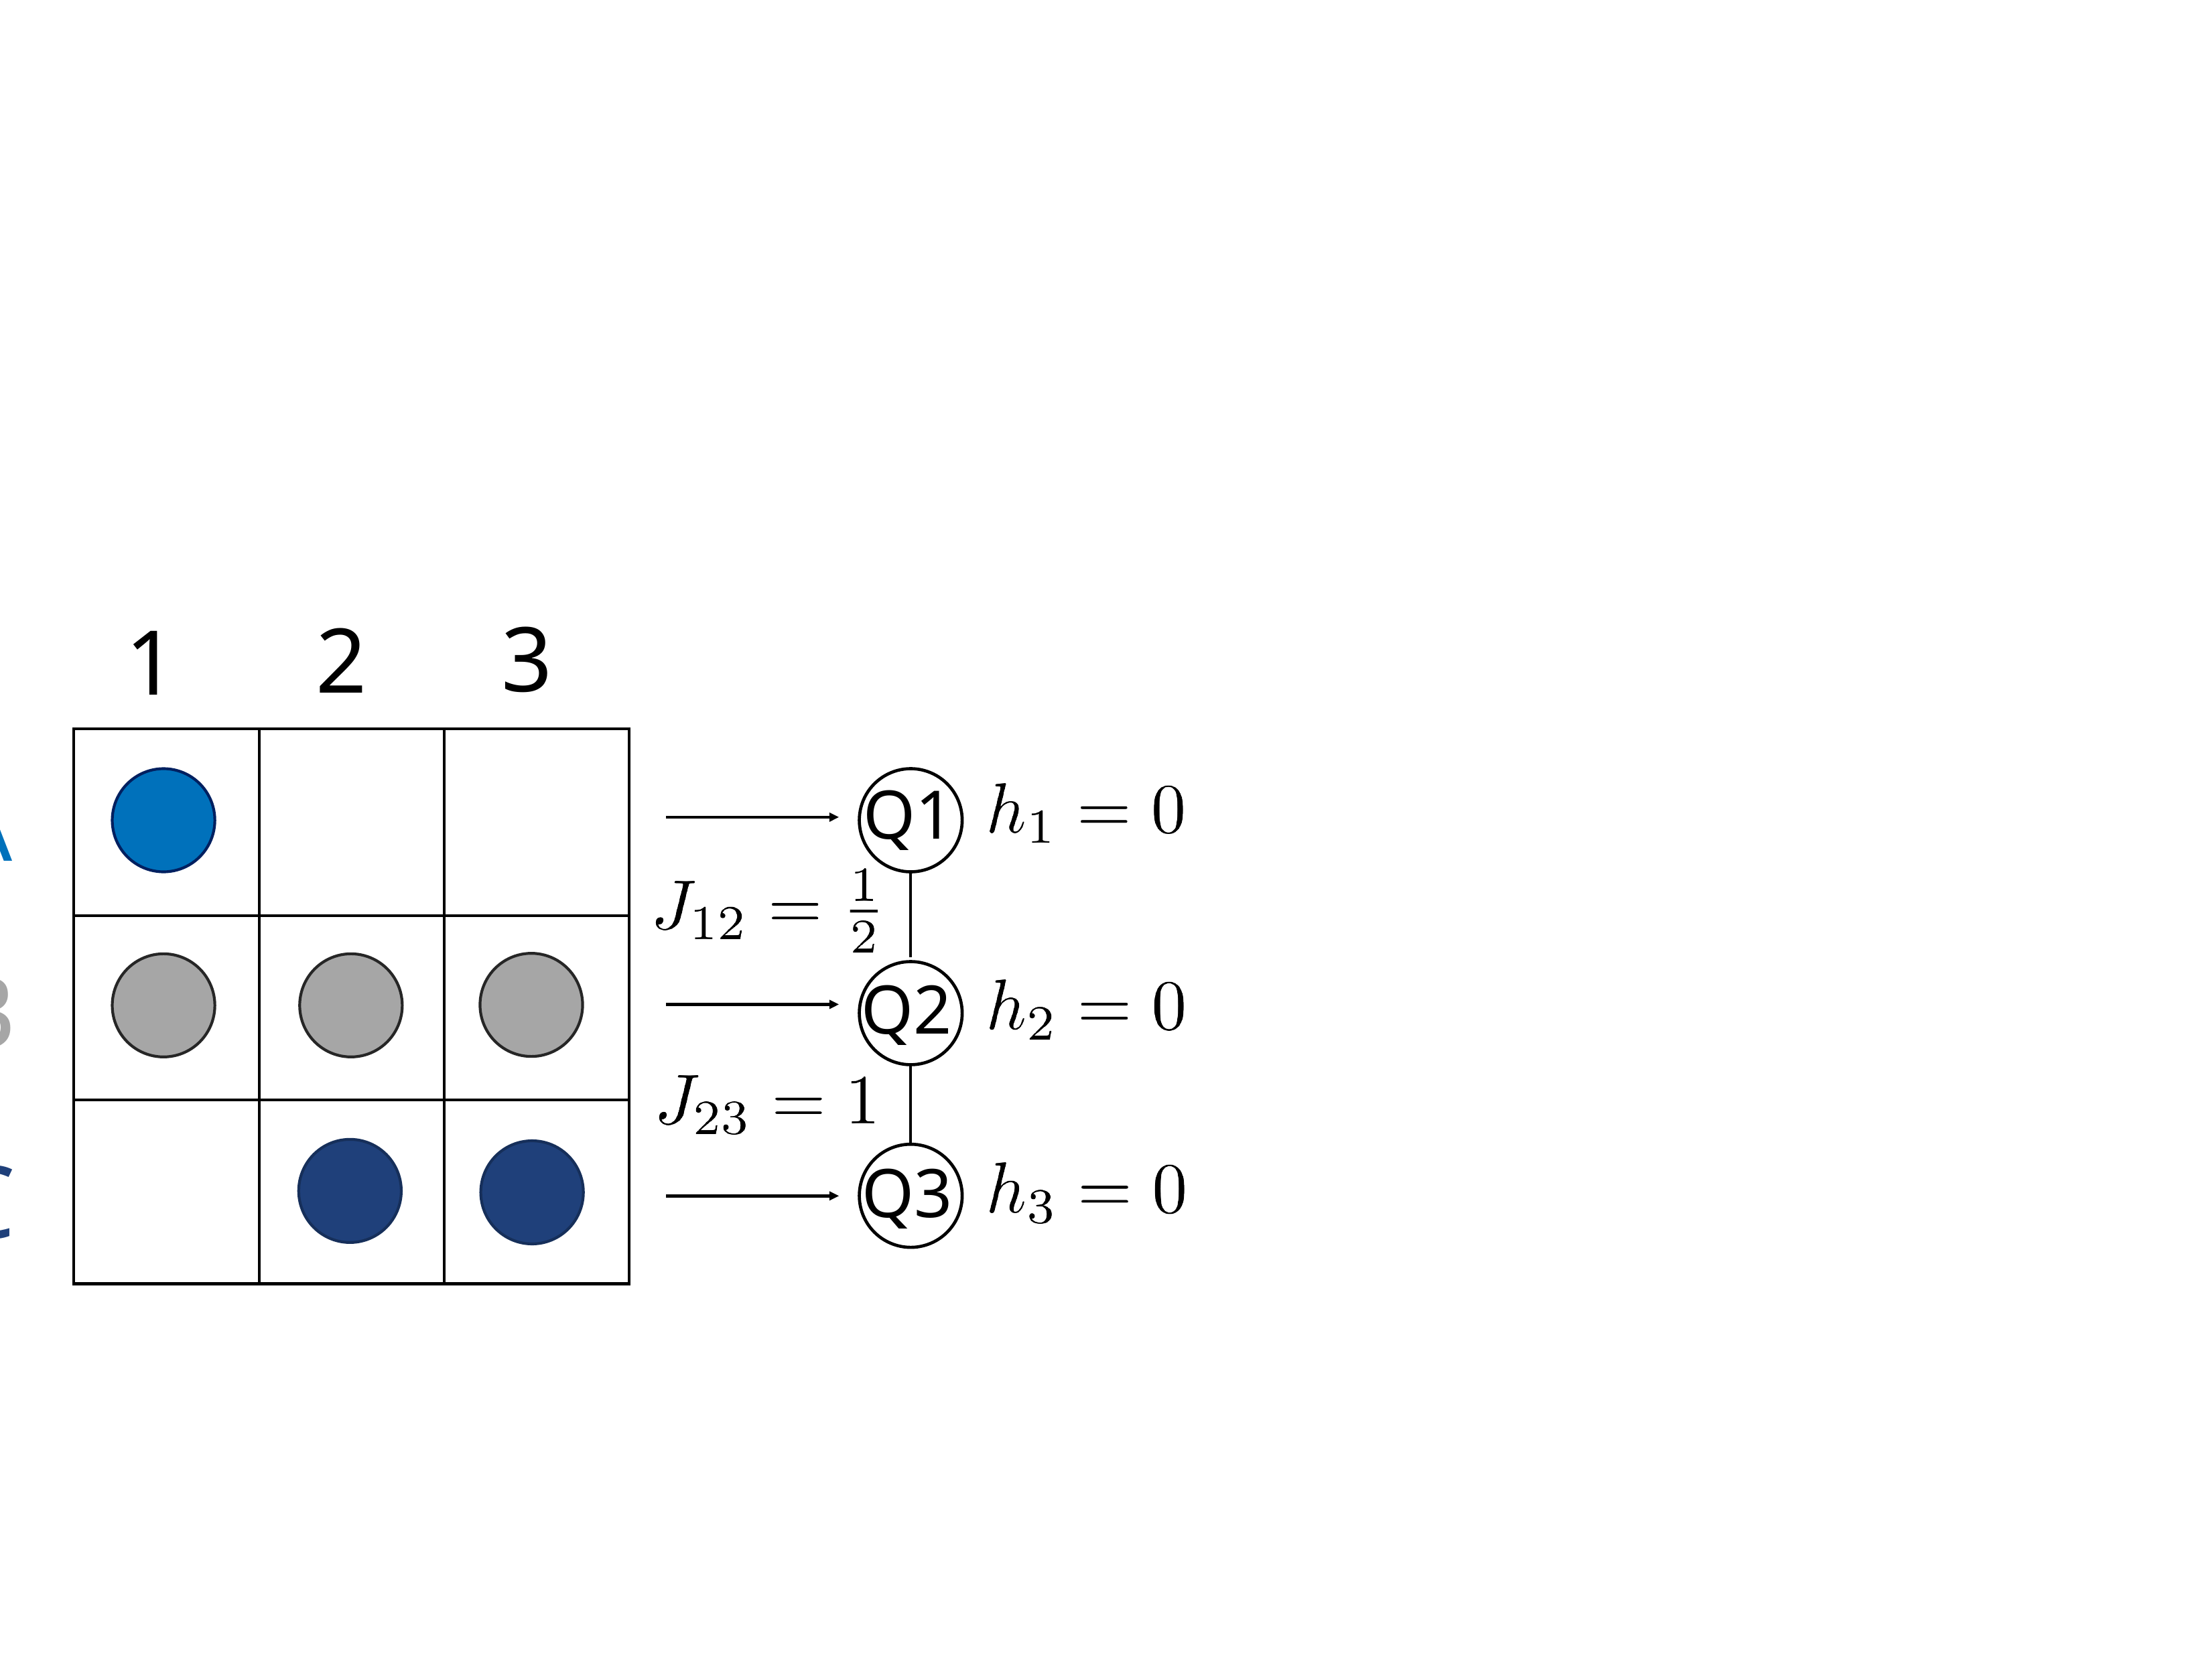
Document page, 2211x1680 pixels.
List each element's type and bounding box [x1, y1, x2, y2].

text_box [0, 596, 1185, 1285]
